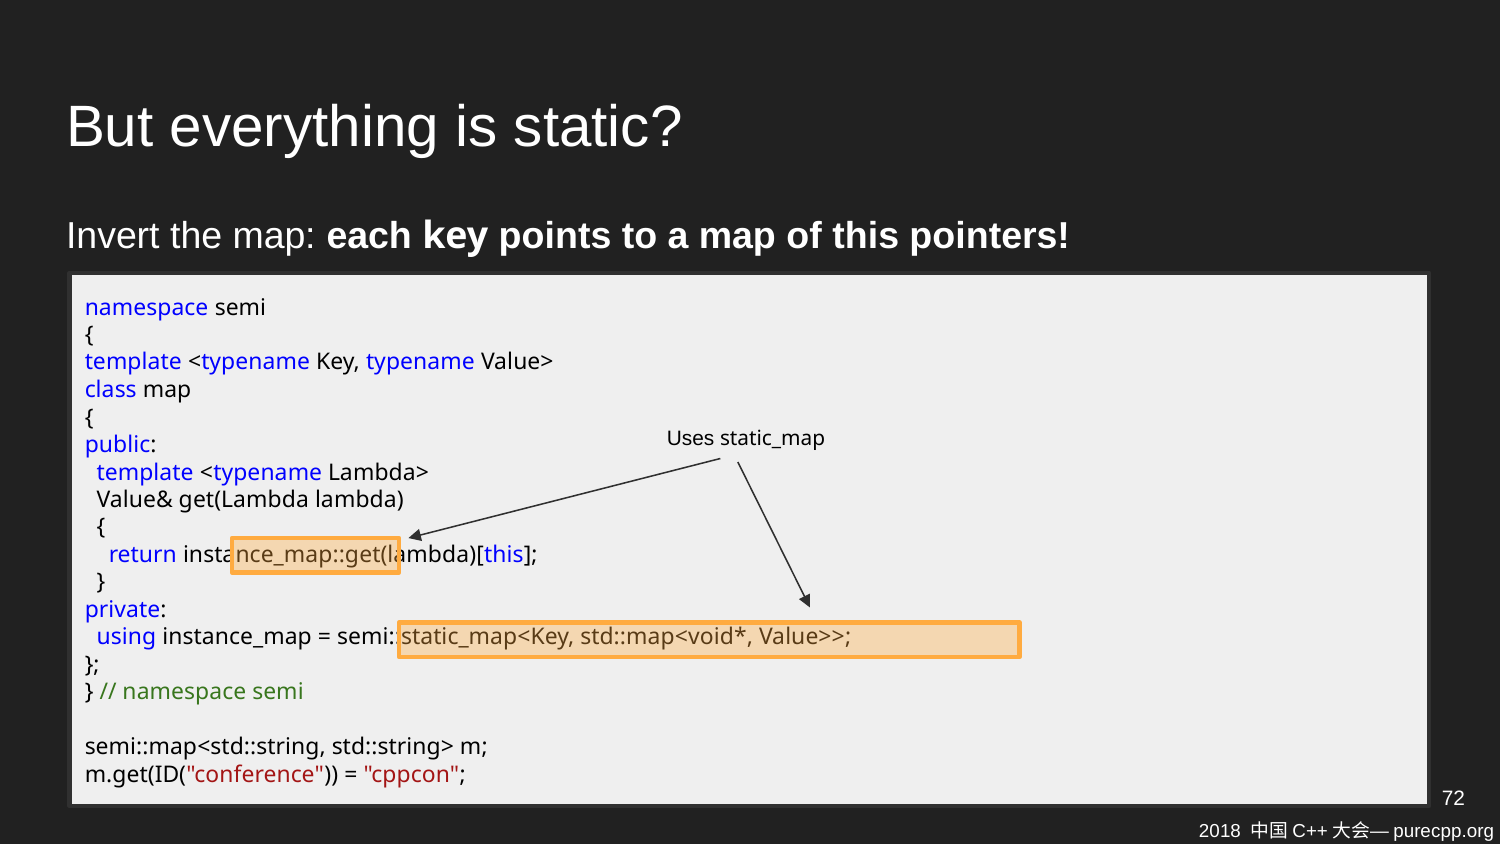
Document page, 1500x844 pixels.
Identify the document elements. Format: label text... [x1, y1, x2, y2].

title But everything is static? [51, 72, 1449, 167]
slide_number 72 [1389, 764, 1480, 830]
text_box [737, 461, 811, 608]
text_box namespace semi { template <typename Key, typename Value> class map { public: template <typename Lambda> Value& get(Lambda lambda) { return instance_map::get(lambda)[this]; } private: using instance_map = semi::static_map<Key, std::map<void*, Value>>; }; } // namespace semi semi::map<std::string, std::string> m; m.get(ID("conference")) = "cppcon"; [69, 272, 1430, 806]
list Invert the map: each key points to a map of this pointers! [51, 189, 1449, 283]
text_box [399, 622, 1020, 657]
text_box Uses static_map [651, 409, 873, 459]
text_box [408, 458, 721, 539]
text_box [232, 537, 400, 573]
